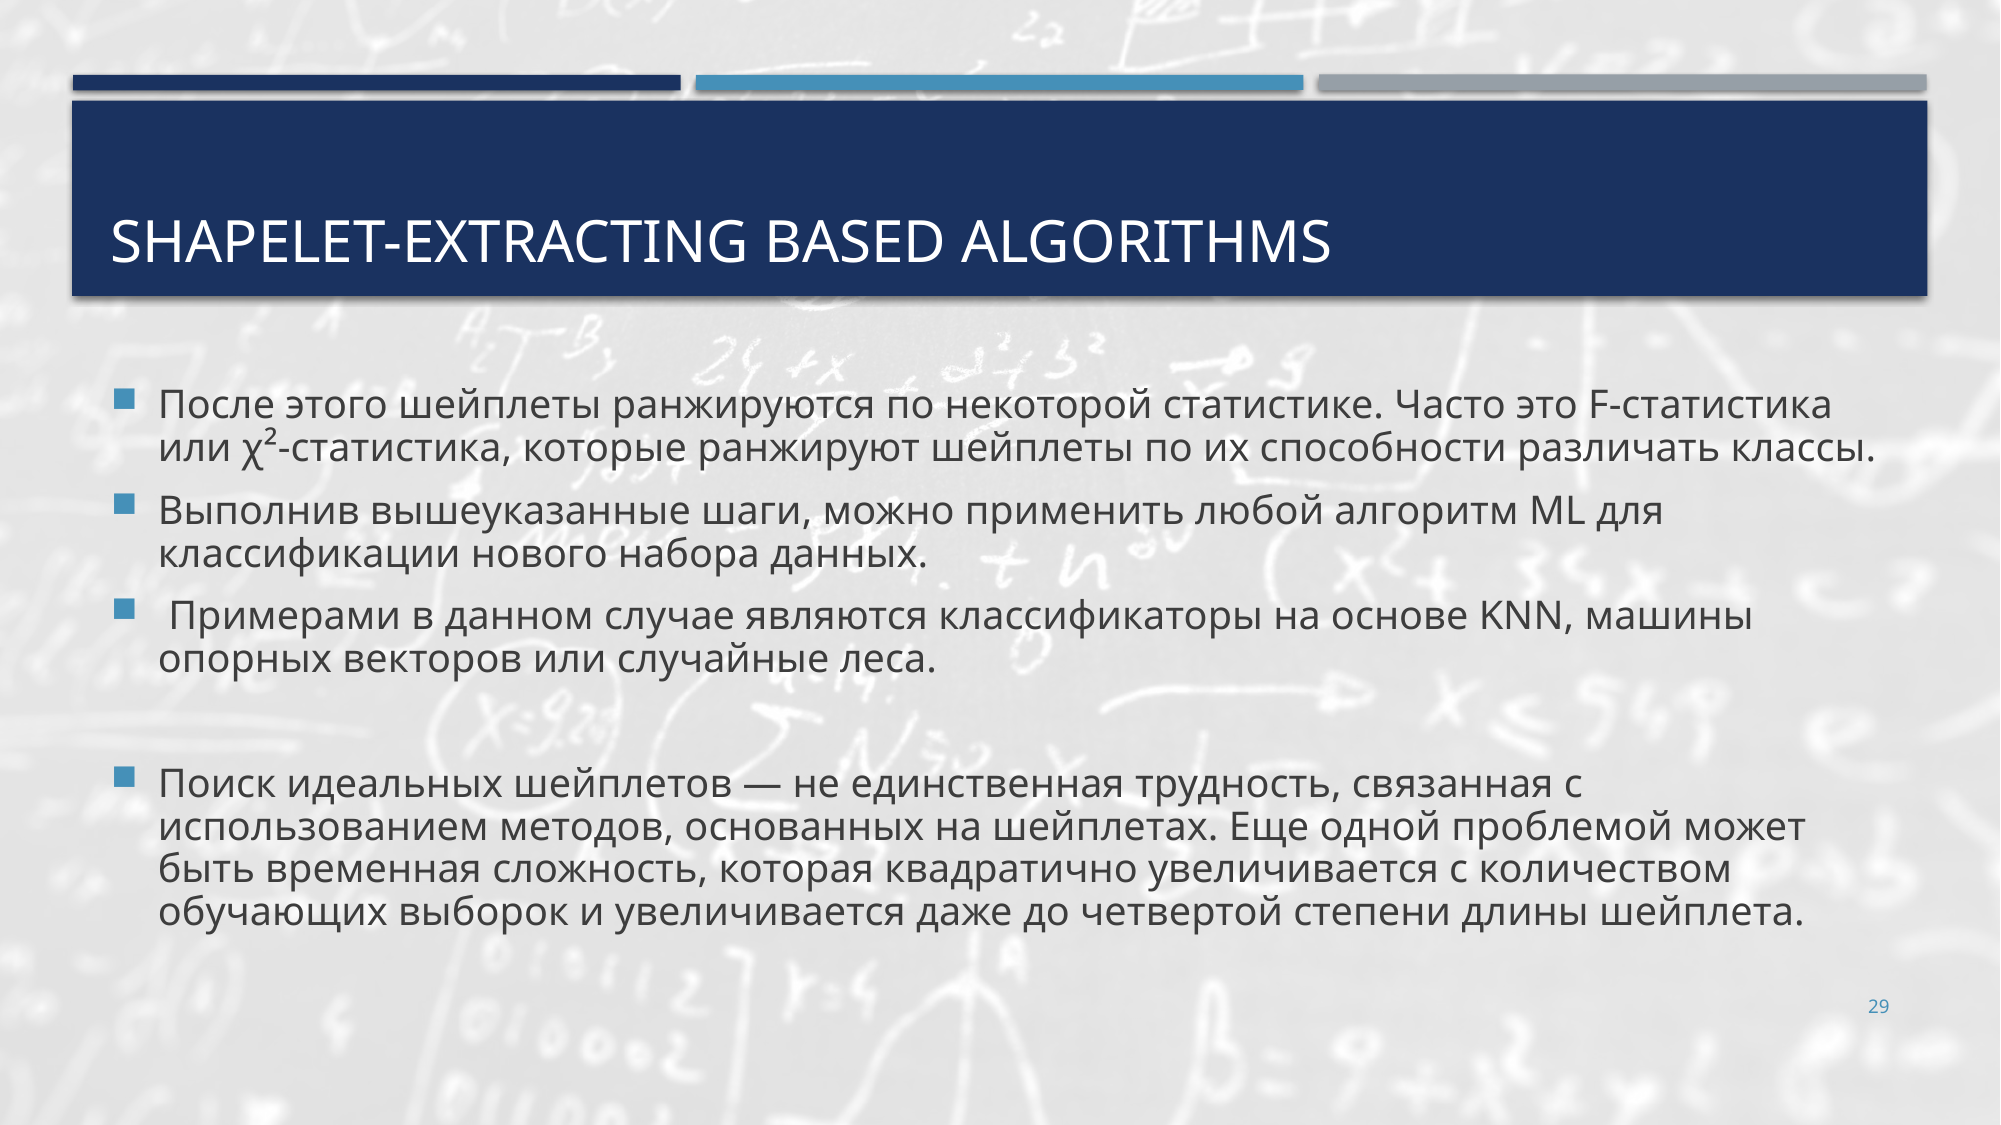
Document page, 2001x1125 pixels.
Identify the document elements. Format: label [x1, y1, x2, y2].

text_box [72, 73, 1928, 92]
picture [0, 0, 2000, 1125]
